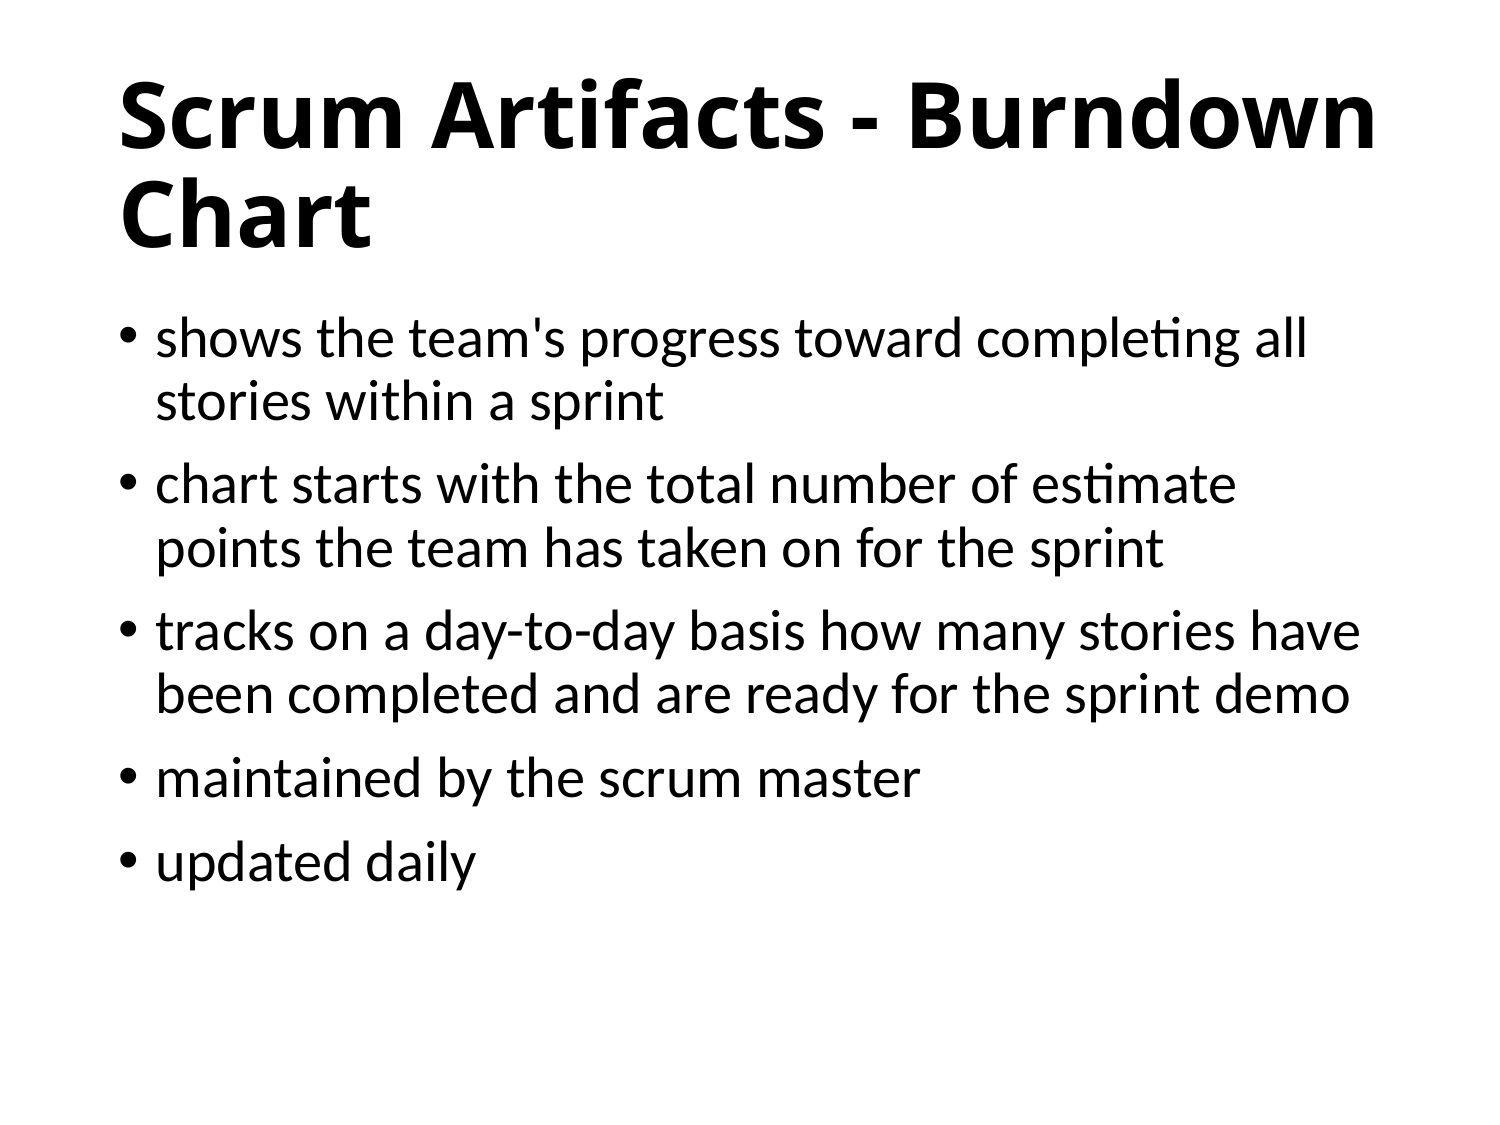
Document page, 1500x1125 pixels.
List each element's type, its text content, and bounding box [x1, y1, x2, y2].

title Scrum Artifacts - Burndown Chart [103, 59, 1397, 278]
list shows the team's progress toward completing all stories within a sprint chart starts with the total number of estimate points the team has taken on for the sprint tracks on a day-to-day basis how many stories have been completed and are ready for the sprint demo maintained by the scrum master updated daily [103, 299, 1397, 1014]
